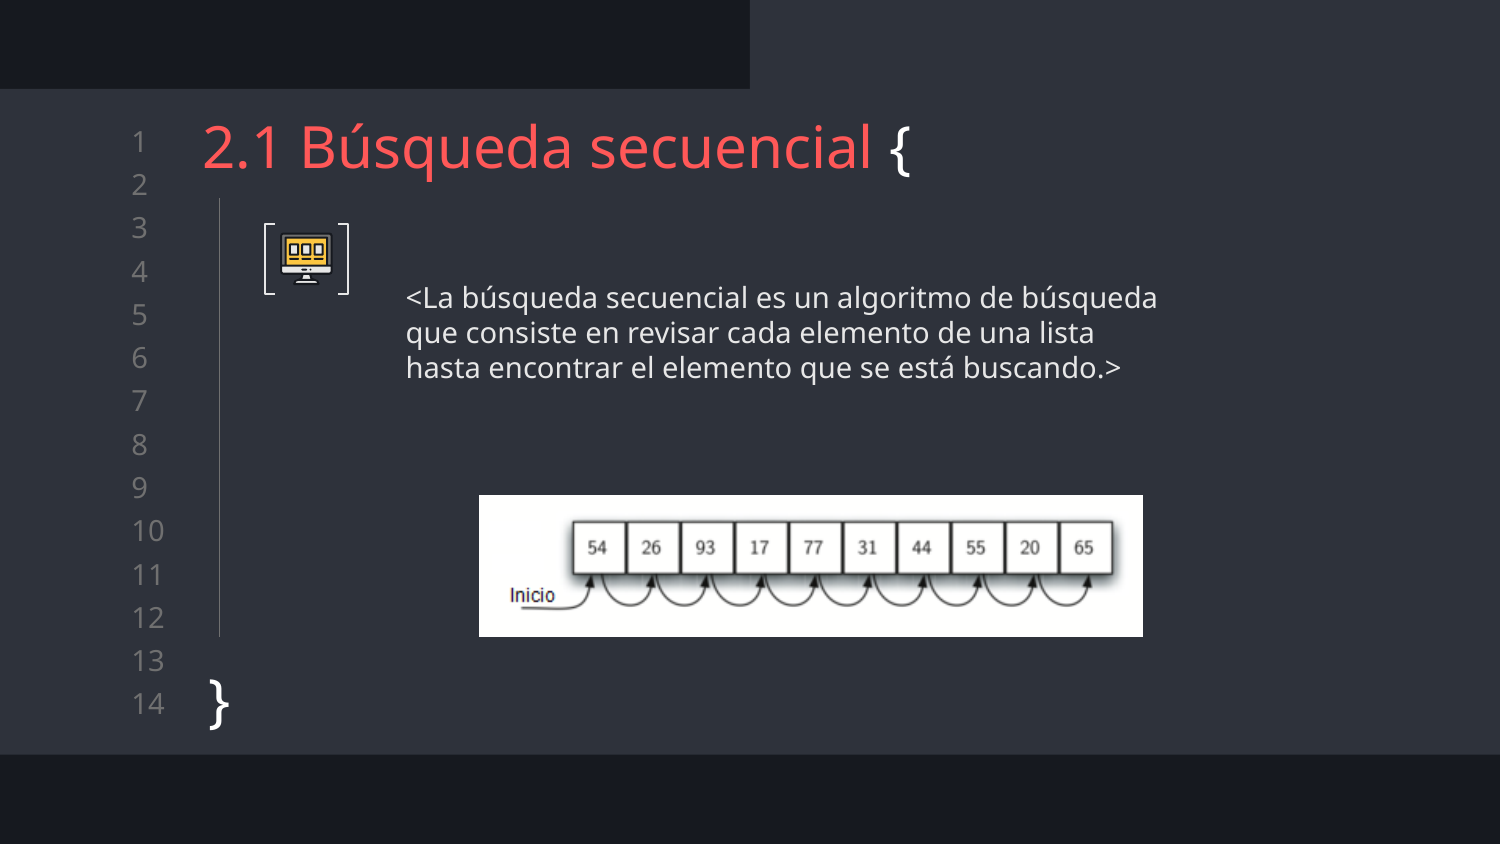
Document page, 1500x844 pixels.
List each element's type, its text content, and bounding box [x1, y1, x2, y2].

picture [479, 495, 1143, 637]
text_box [177, 197, 262, 844]
title 2.1 Búsqueda secuencial { [187, 101, 1121, 189]
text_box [265, 223, 349, 295]
subtitle <La búsqueda secuencial es un algoritmo de búsqueda que consiste en revisar cada elemento de una lista hasta encontrar el elemento que se está buscando.> [390, 198, 1181, 465]
